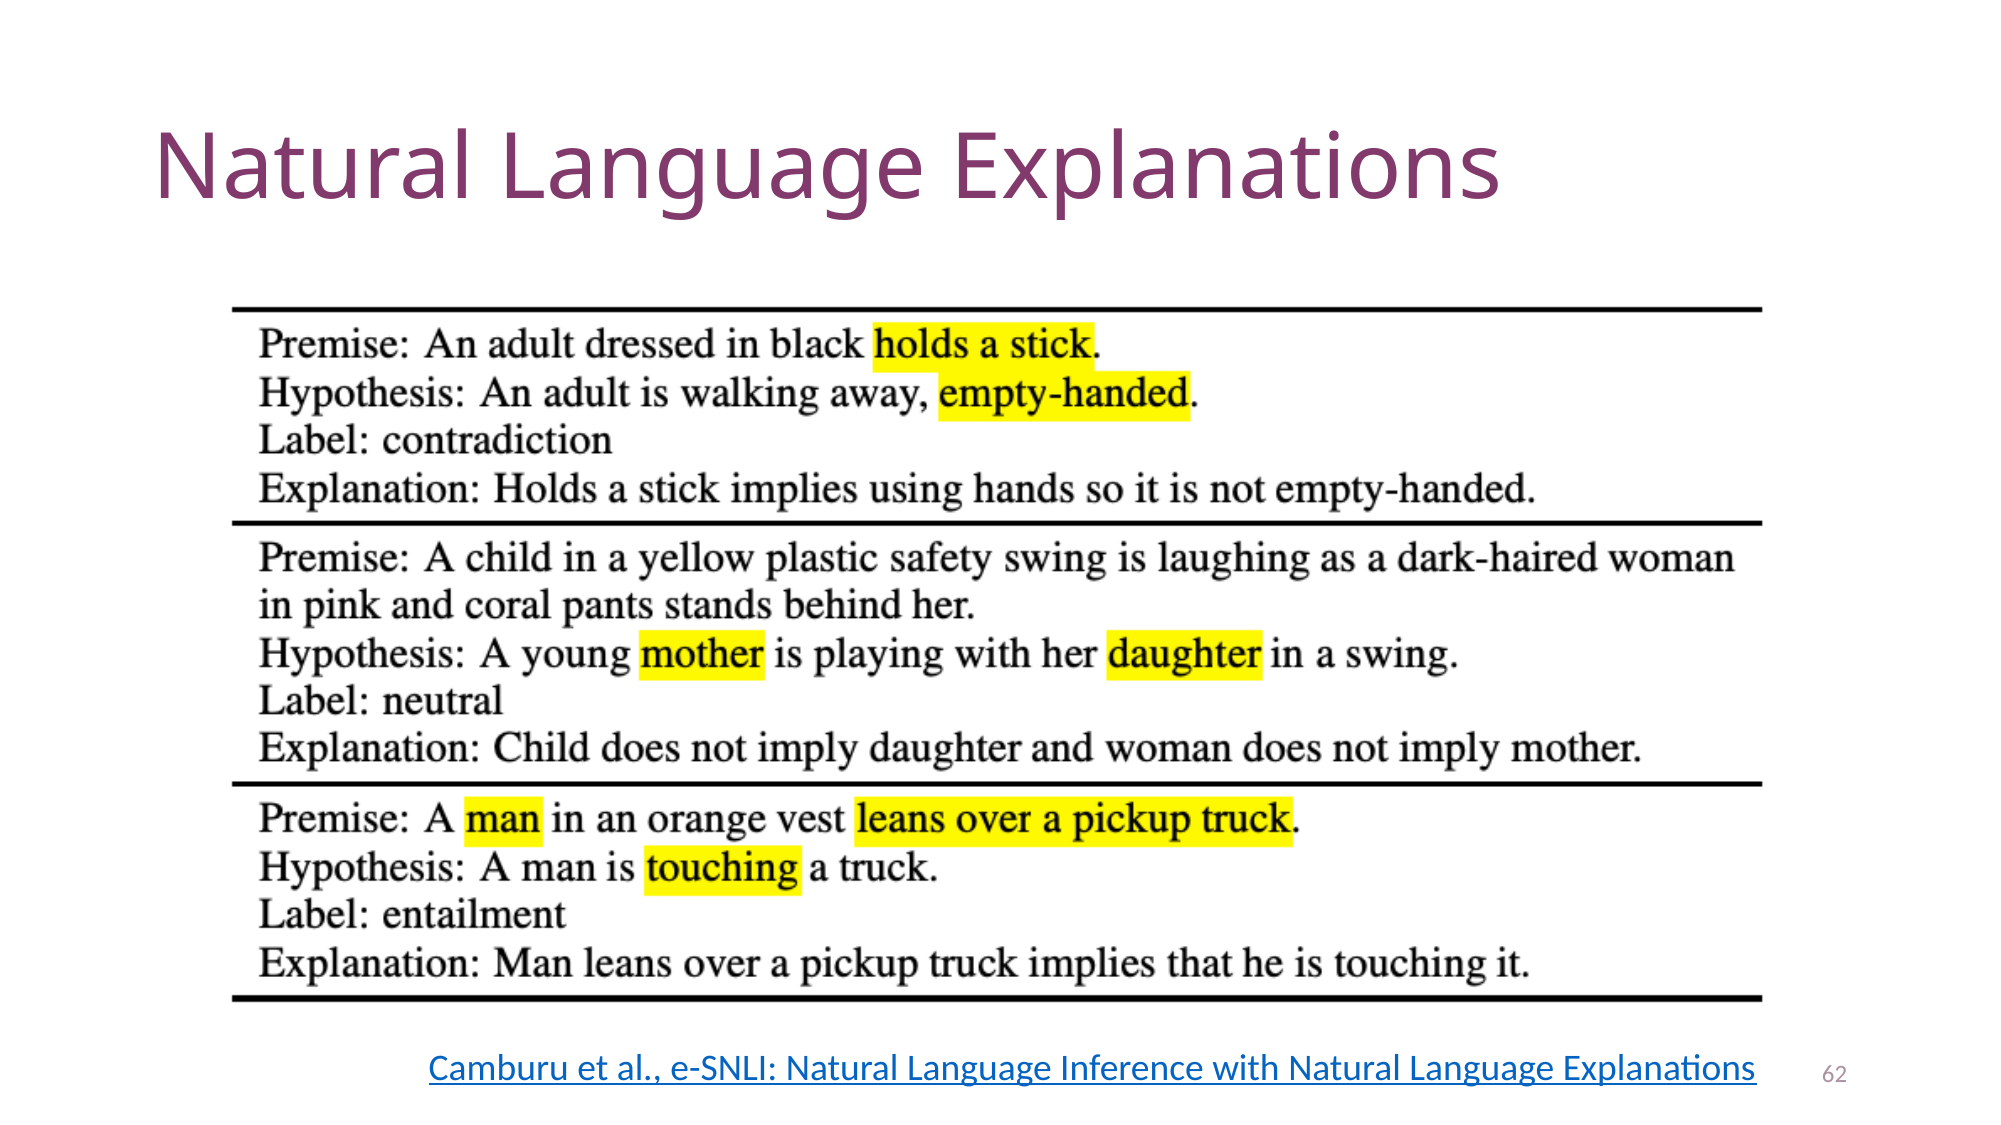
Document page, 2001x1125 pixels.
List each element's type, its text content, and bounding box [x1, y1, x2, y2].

title Natural Language Explanations [137, 59, 1863, 278]
slide_number 62 [1412, 1042, 1863, 1103]
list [224, 299, 1775, 1014]
text_box Camburu et al., e-SNLI: Natural Language Inference with Natural Language Explanations [414, 1035, 1863, 1096]
